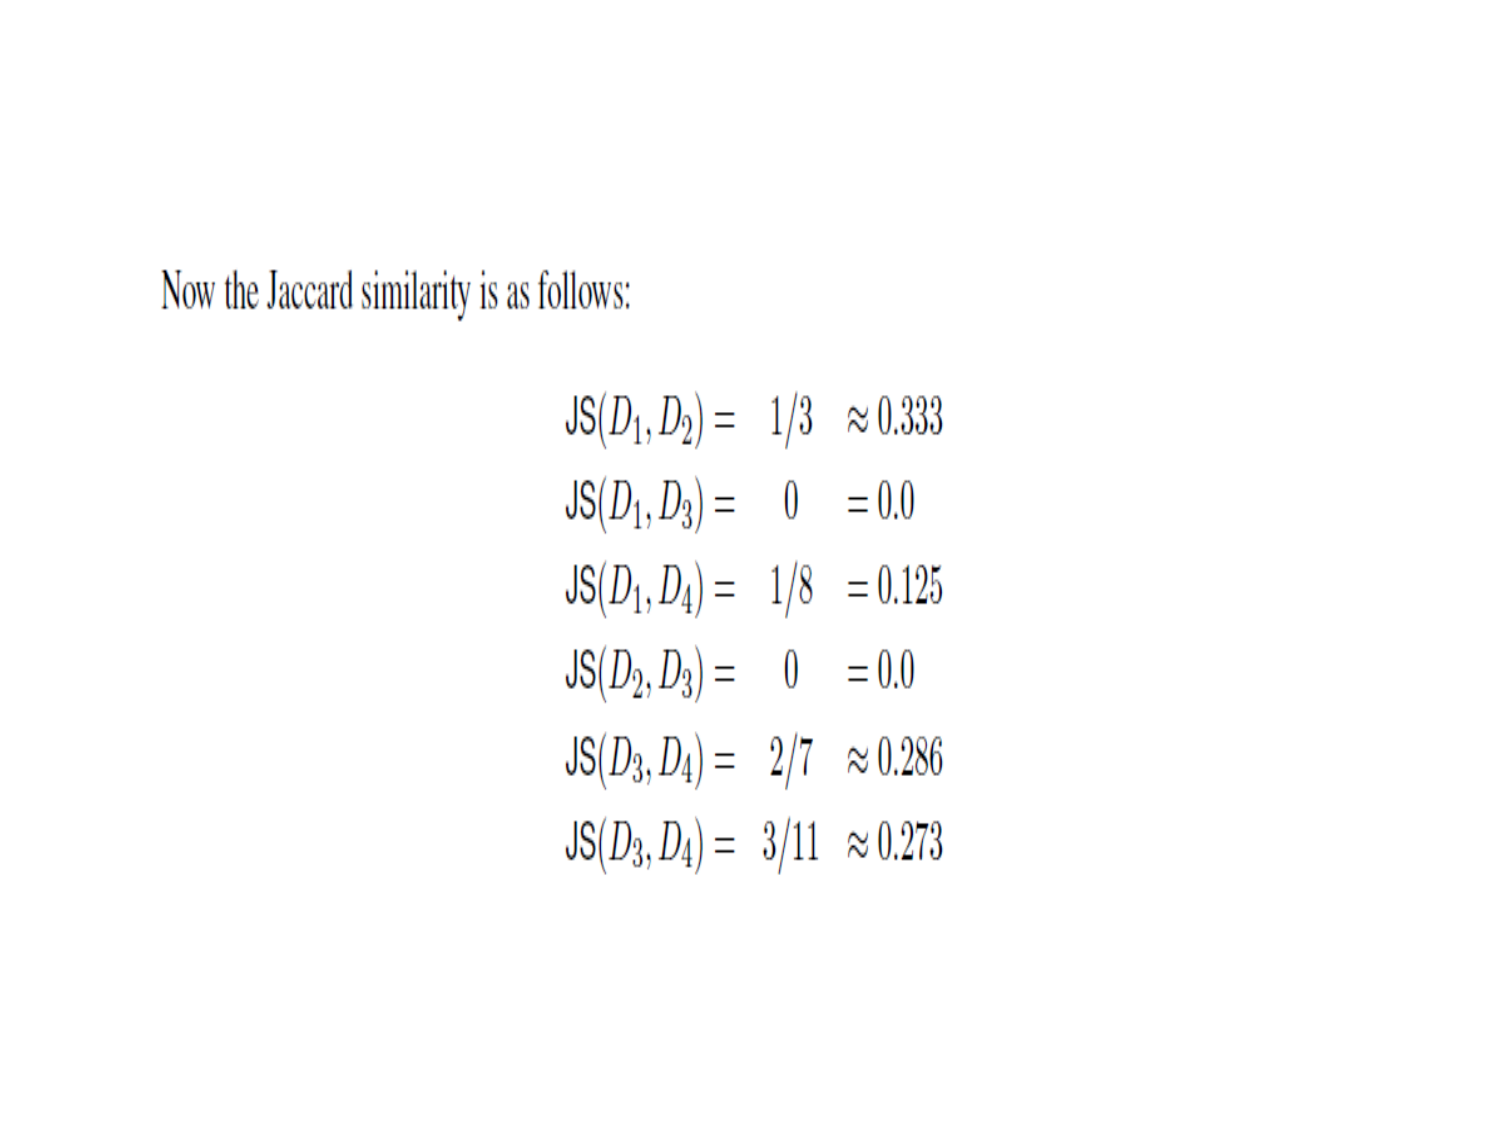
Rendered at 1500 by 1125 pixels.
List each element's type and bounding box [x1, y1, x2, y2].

list [62, 187, 1469, 913]
